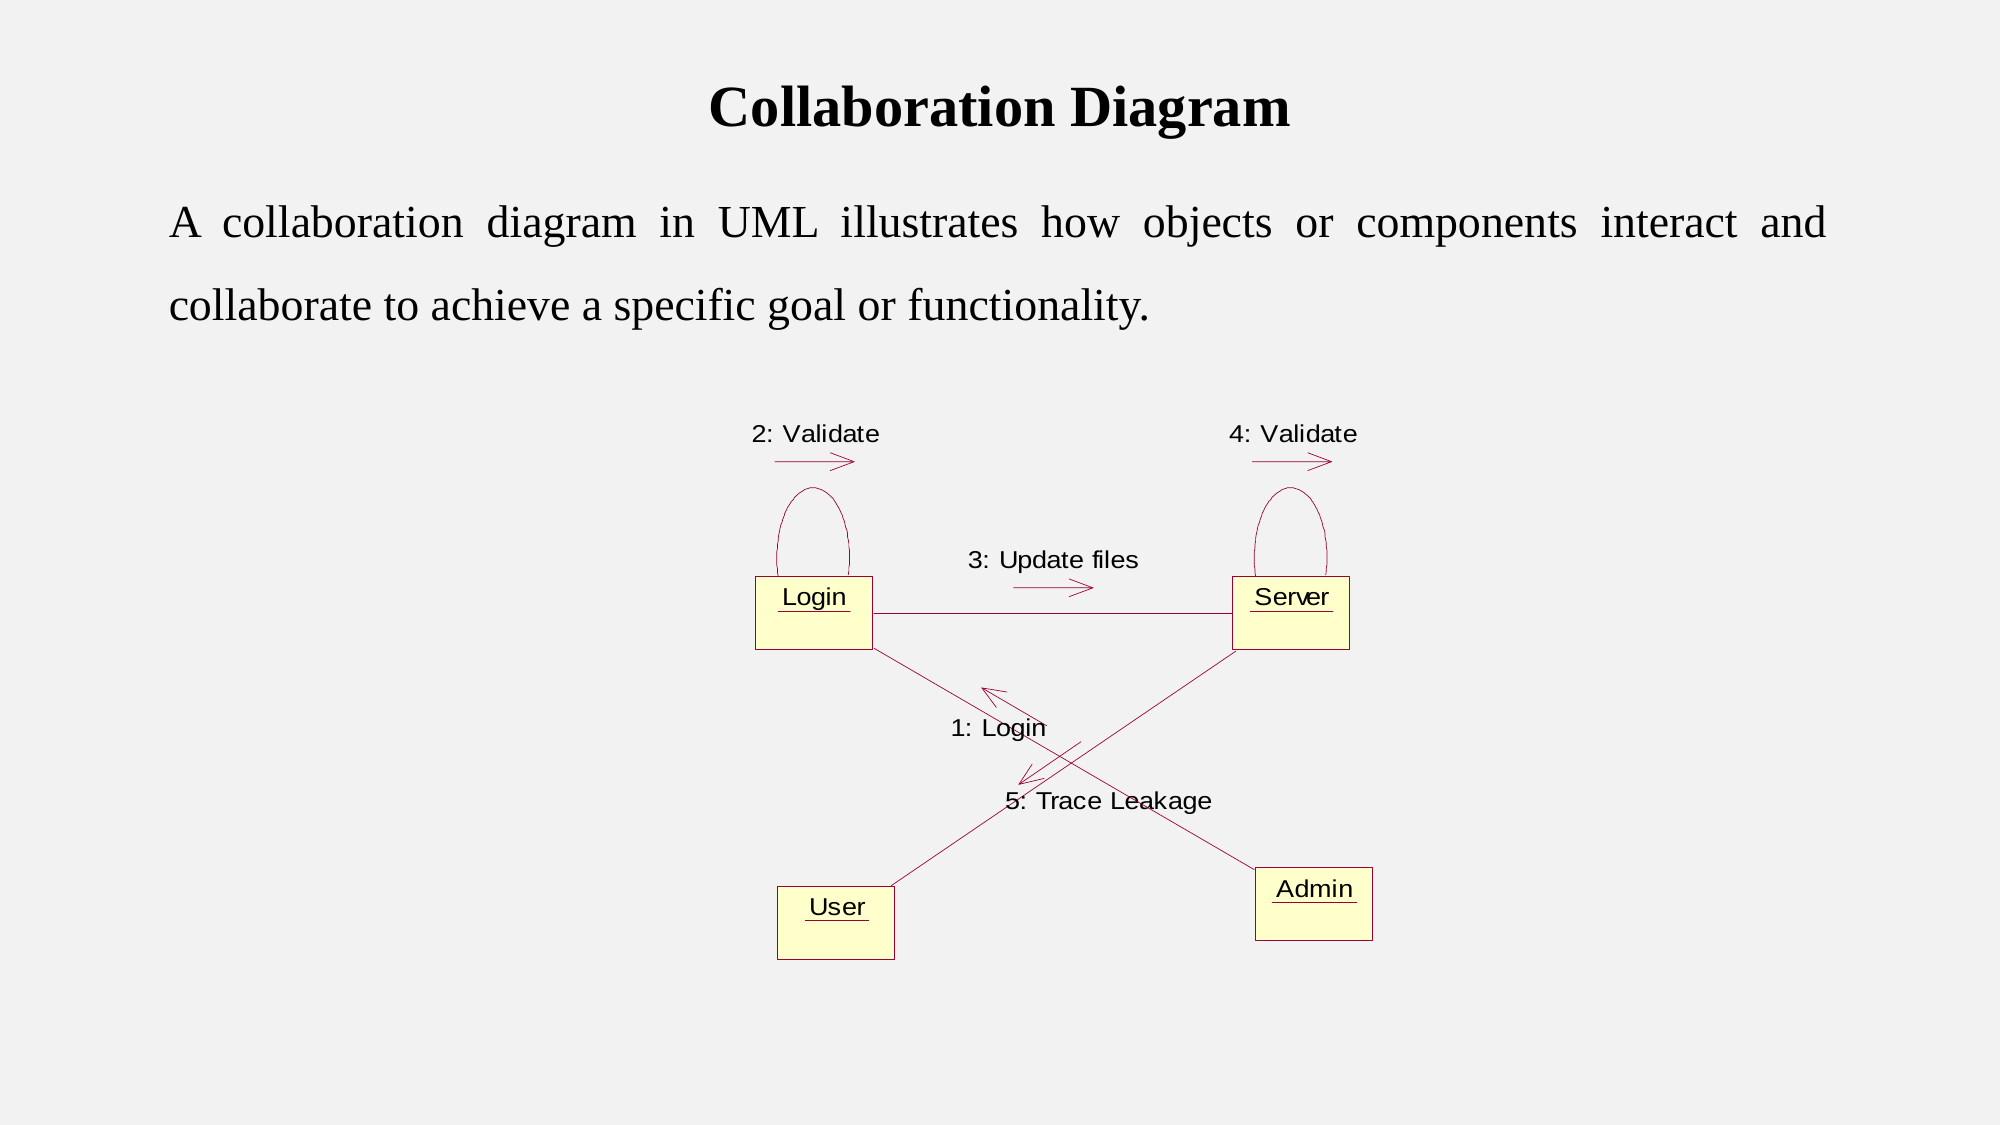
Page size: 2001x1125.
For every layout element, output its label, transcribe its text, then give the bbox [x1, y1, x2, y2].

text_box A collaboration diagram in UML illustrates how objects or components interact and collaborate to achieve a specific goal or functionality. [153, 156, 1843, 337]
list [716, 393, 1406, 990]
text_box Collaboration Diagram [0, 60, 2000, 146]
